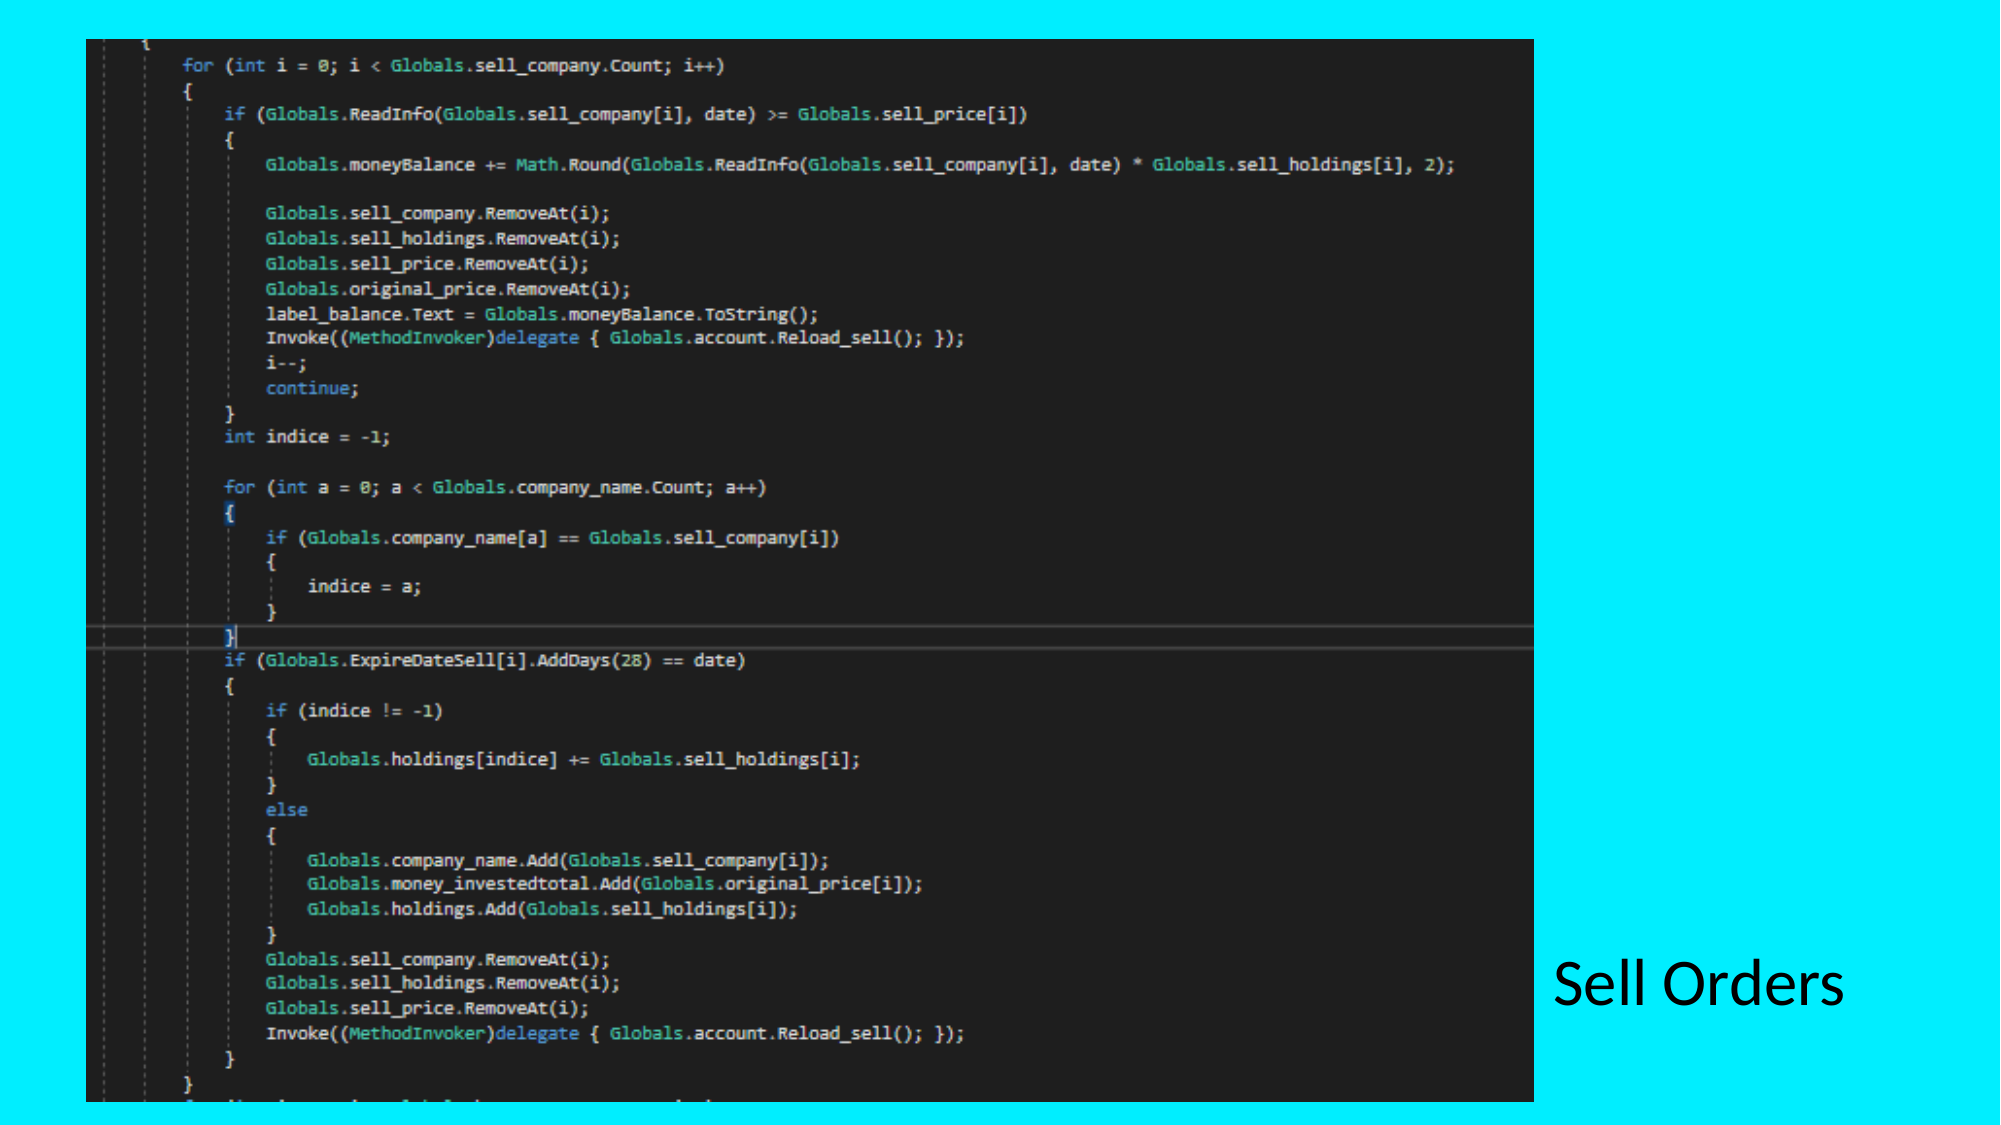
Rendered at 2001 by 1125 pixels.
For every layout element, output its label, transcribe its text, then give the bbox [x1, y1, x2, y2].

picture [86, 39, 1534, 1103]
text_box Sell Orders [1534, 918, 2000, 1102]
